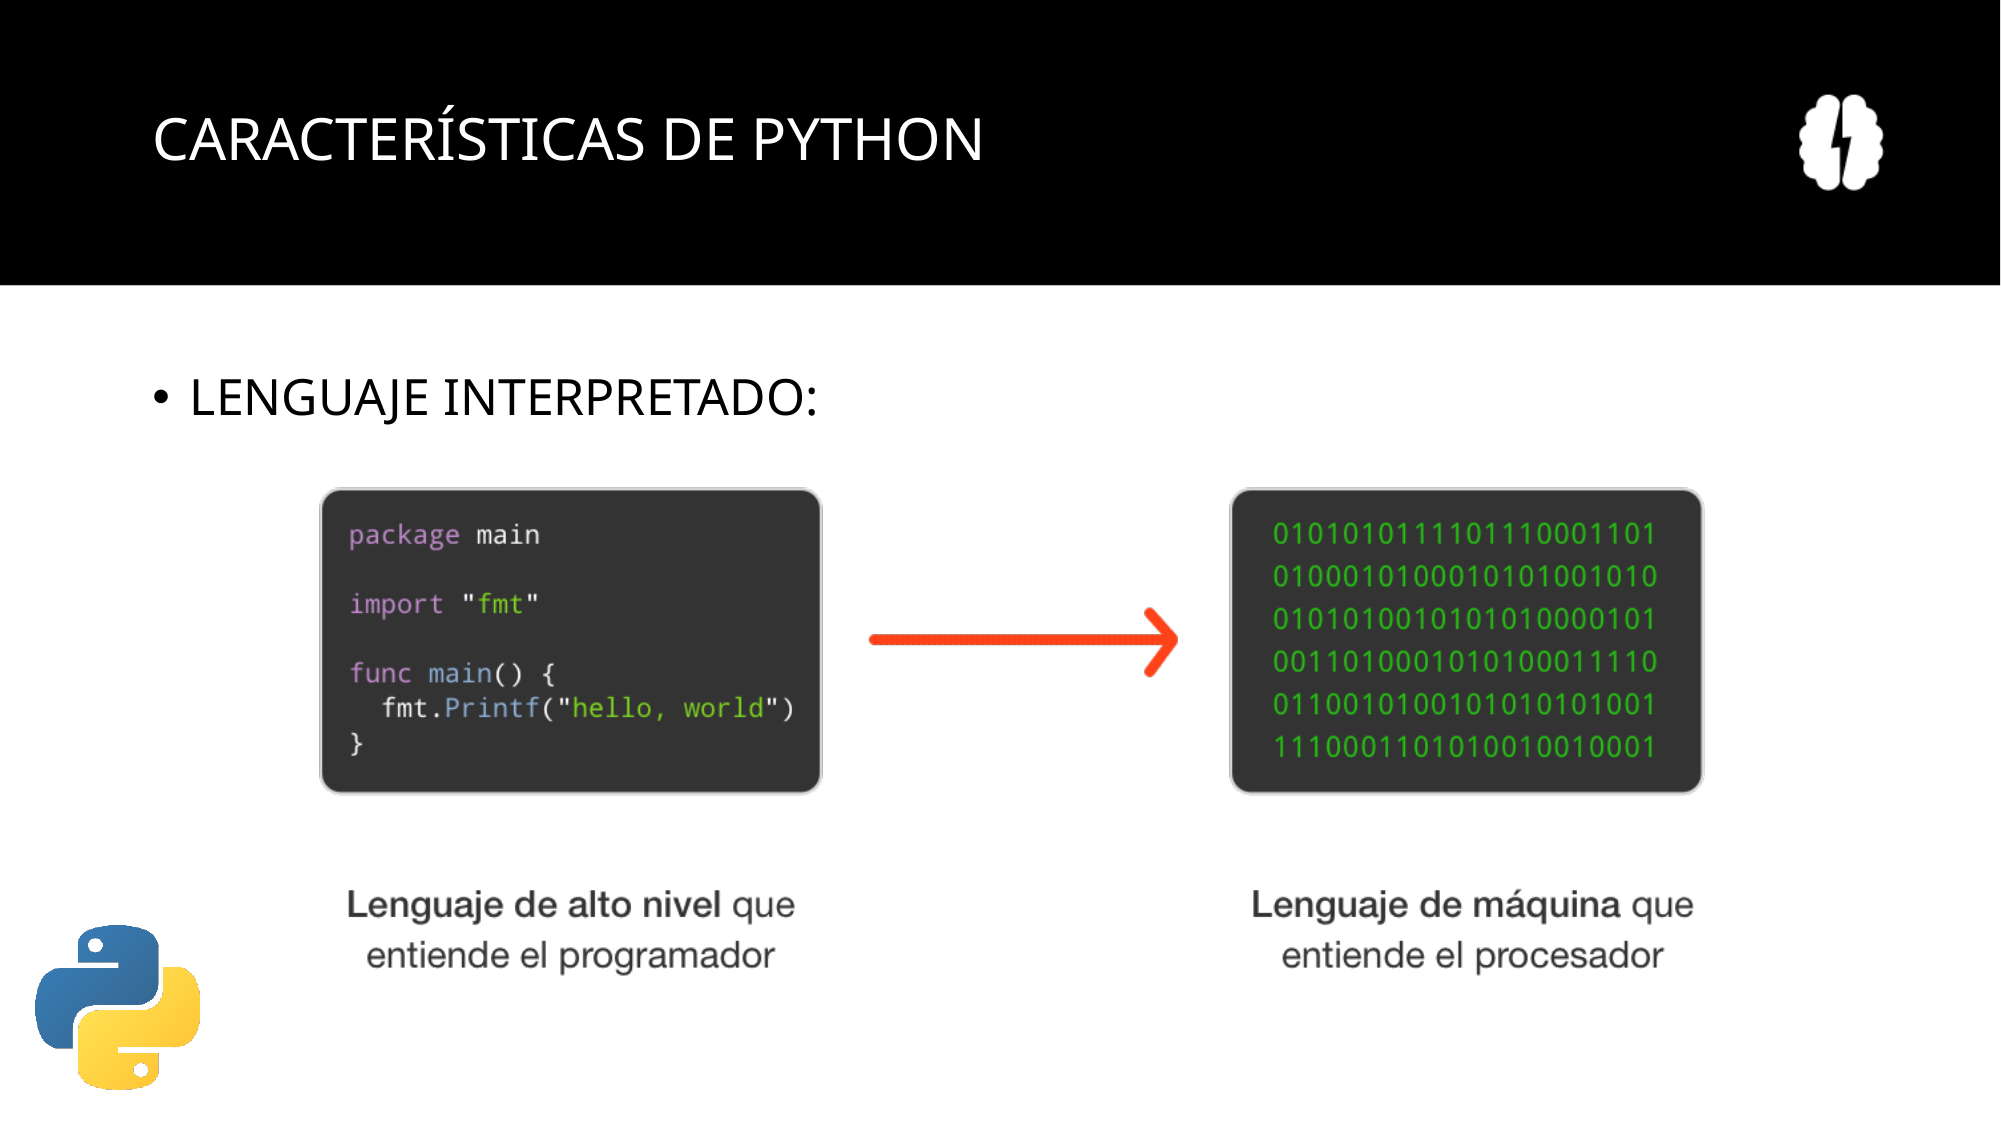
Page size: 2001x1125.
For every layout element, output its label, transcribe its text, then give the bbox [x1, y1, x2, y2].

title CARACTERÍSTICAS DE PYTHON [137, 89, 1682, 194]
list LENGUAJE INTERPRETADO: [137, 364, 1863, 1009]
picture [0, 0, 2001, 1125]
